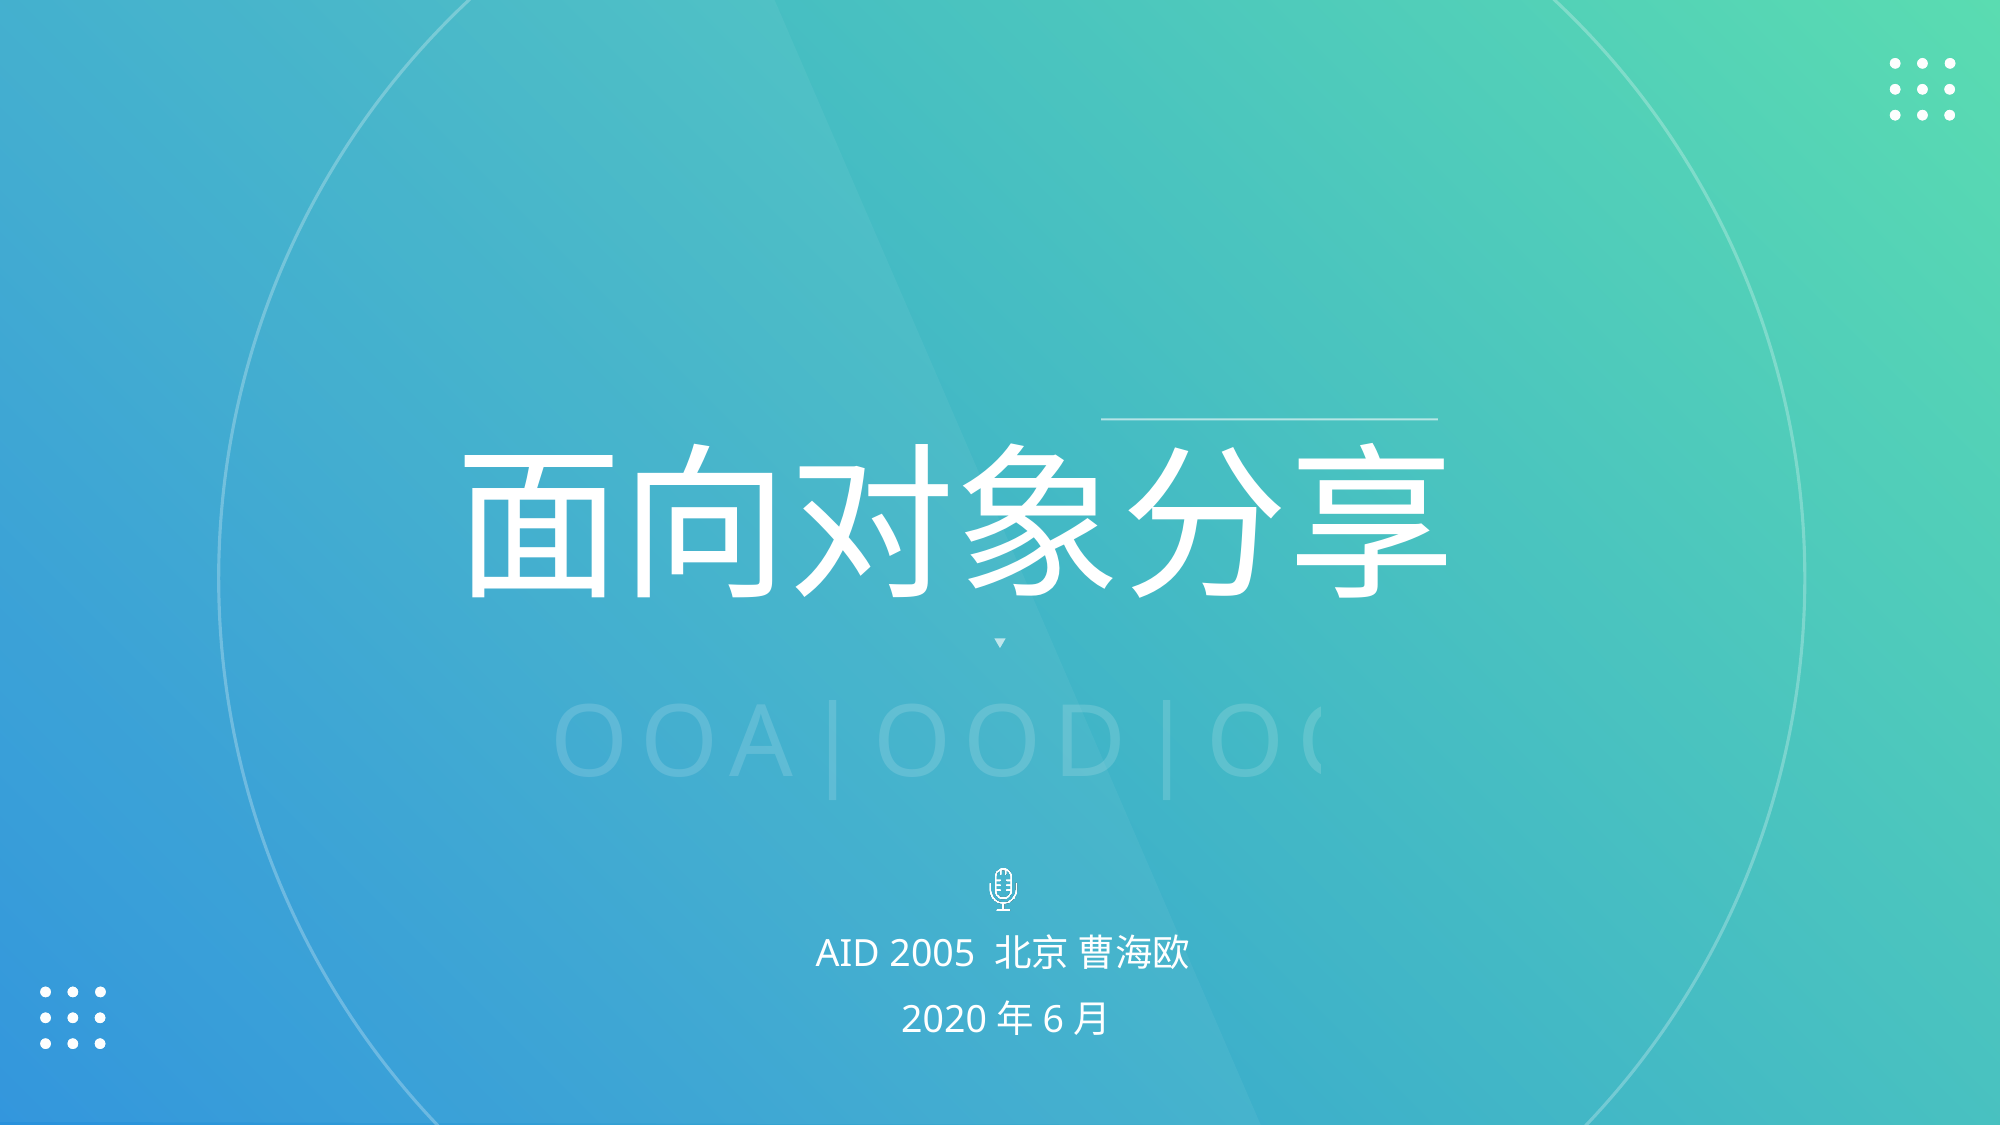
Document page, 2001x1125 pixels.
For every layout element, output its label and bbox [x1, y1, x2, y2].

text_box [747, 868, 1262, 1049]
text_box [1889, 57, 1956, 121]
text_box [290, 410, 1620, 628]
text_box [992, 637, 1008, 651]
text_box [40, 986, 106, 1050]
